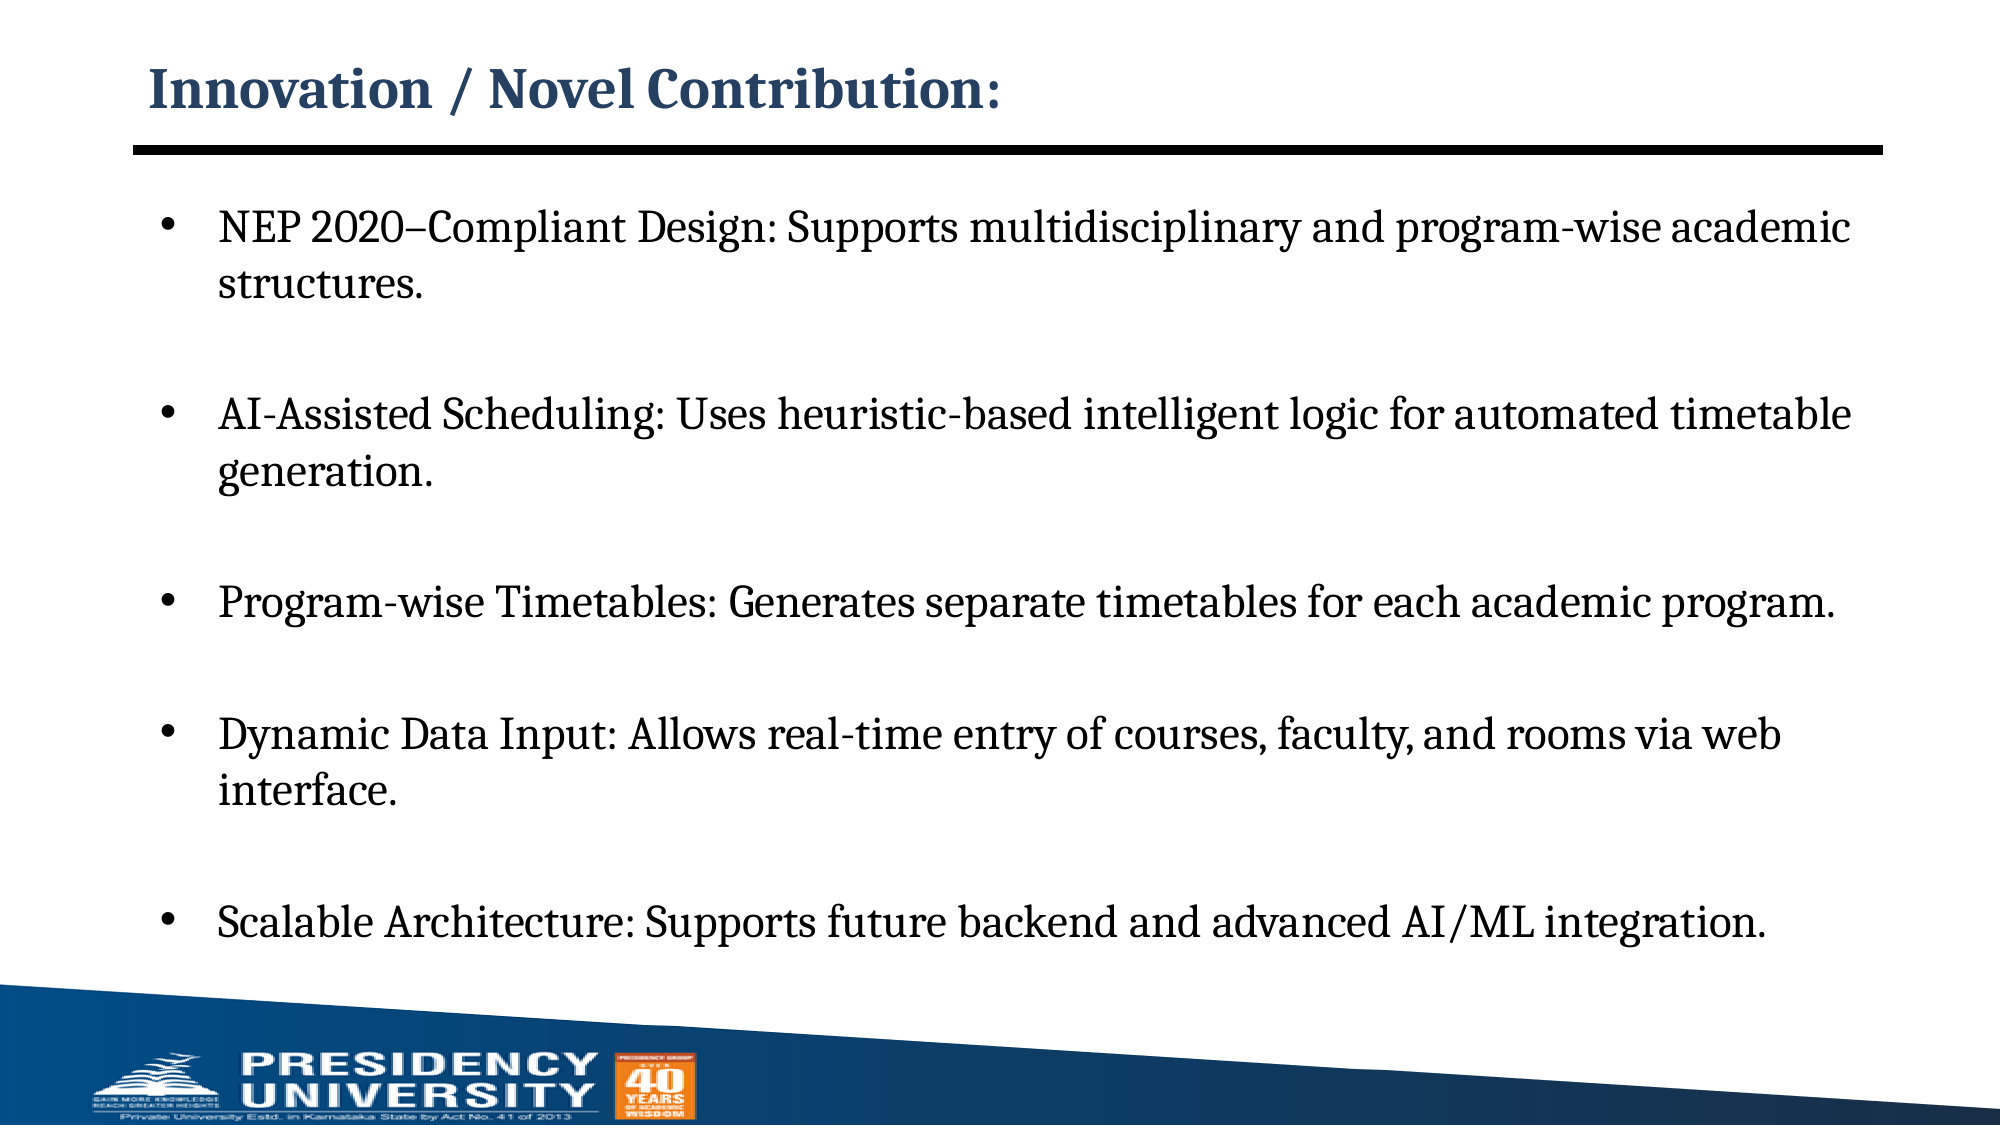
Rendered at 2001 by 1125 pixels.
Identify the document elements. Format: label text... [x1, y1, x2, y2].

picture [0, 982, 2000, 1125]
list NEP 2020–Compliant Design: Supports multidisciplinary and program-wise academic structures. AI-Assisted Scheduling: Uses heuristic-based intelligent logic for automated timetable generation. Program-wise Timetables: Generates separate timetables for each academic program. Dynamic Data Input: Allows real-time entry of courses, faculty, and rooms via web interface. Scalable Architecture: Supports future backend and advanced AI/ML integration. [133, 187, 1884, 1000]
title Innovation / Novel Contribution: [133, 45, 1884, 125]
